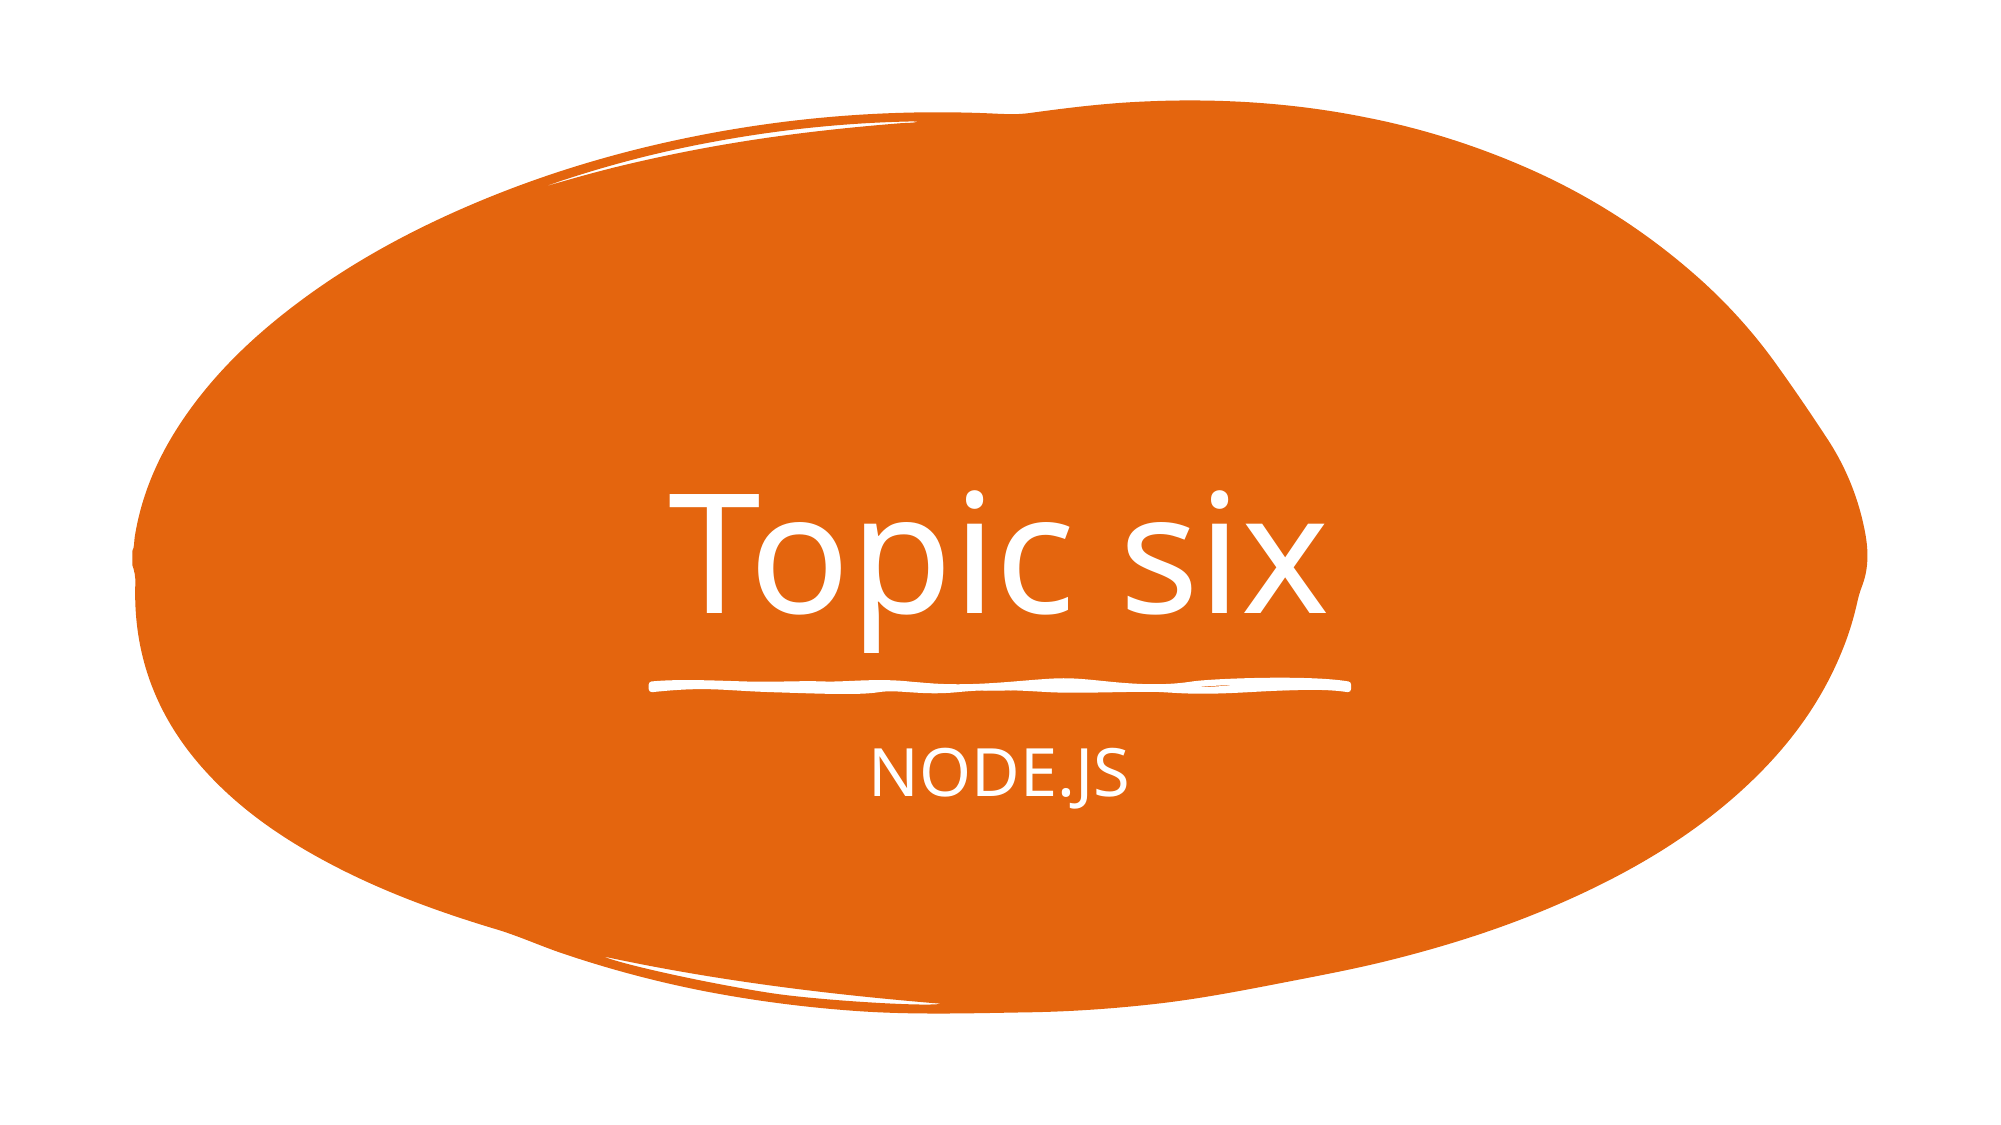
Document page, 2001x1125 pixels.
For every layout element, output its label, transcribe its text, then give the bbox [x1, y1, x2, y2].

list NODE.JS [529, 713, 1470, 867]
title Topic six [338, 313, 1661, 654]
